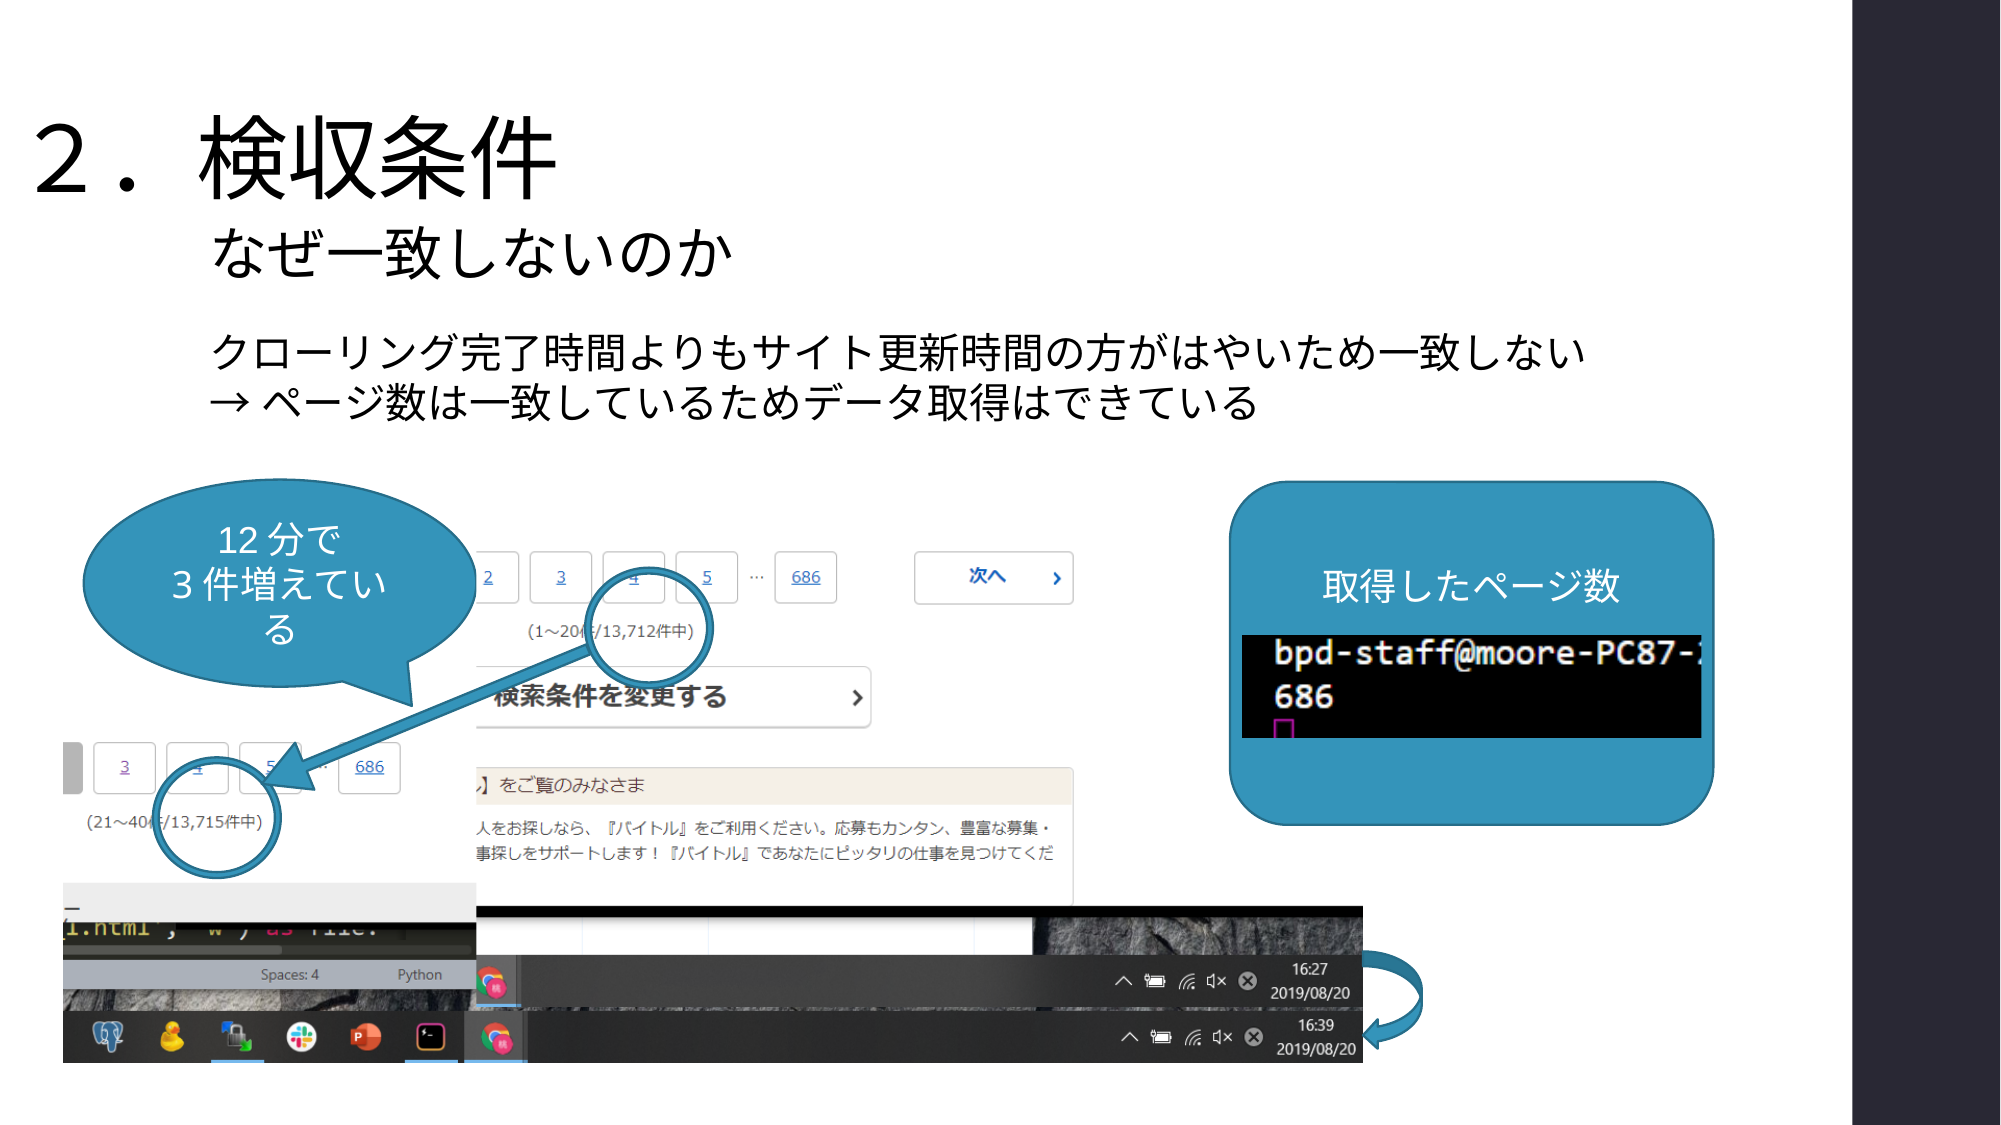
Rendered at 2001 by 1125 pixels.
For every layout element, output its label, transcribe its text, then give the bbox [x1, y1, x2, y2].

text_box [1371, 950, 1423, 1050]
text_box クローリング完了時間よりもサイト更新時間の方がはやいため一致しない →ページ数は一致しているためデータ取得はできている [194, 319, 1639, 434]
title ２．検収条件 [0, 2, 1590, 220]
picture [62, 536, 1702, 1064]
text_box [414, 691, 469, 714]
text_box 12分で 3件増えている [82, 478, 469, 708]
text_box なぜ一致しないのか [194, 210, 1639, 295]
text_box 取得したページ数 [1229, 480, 1715, 826]
